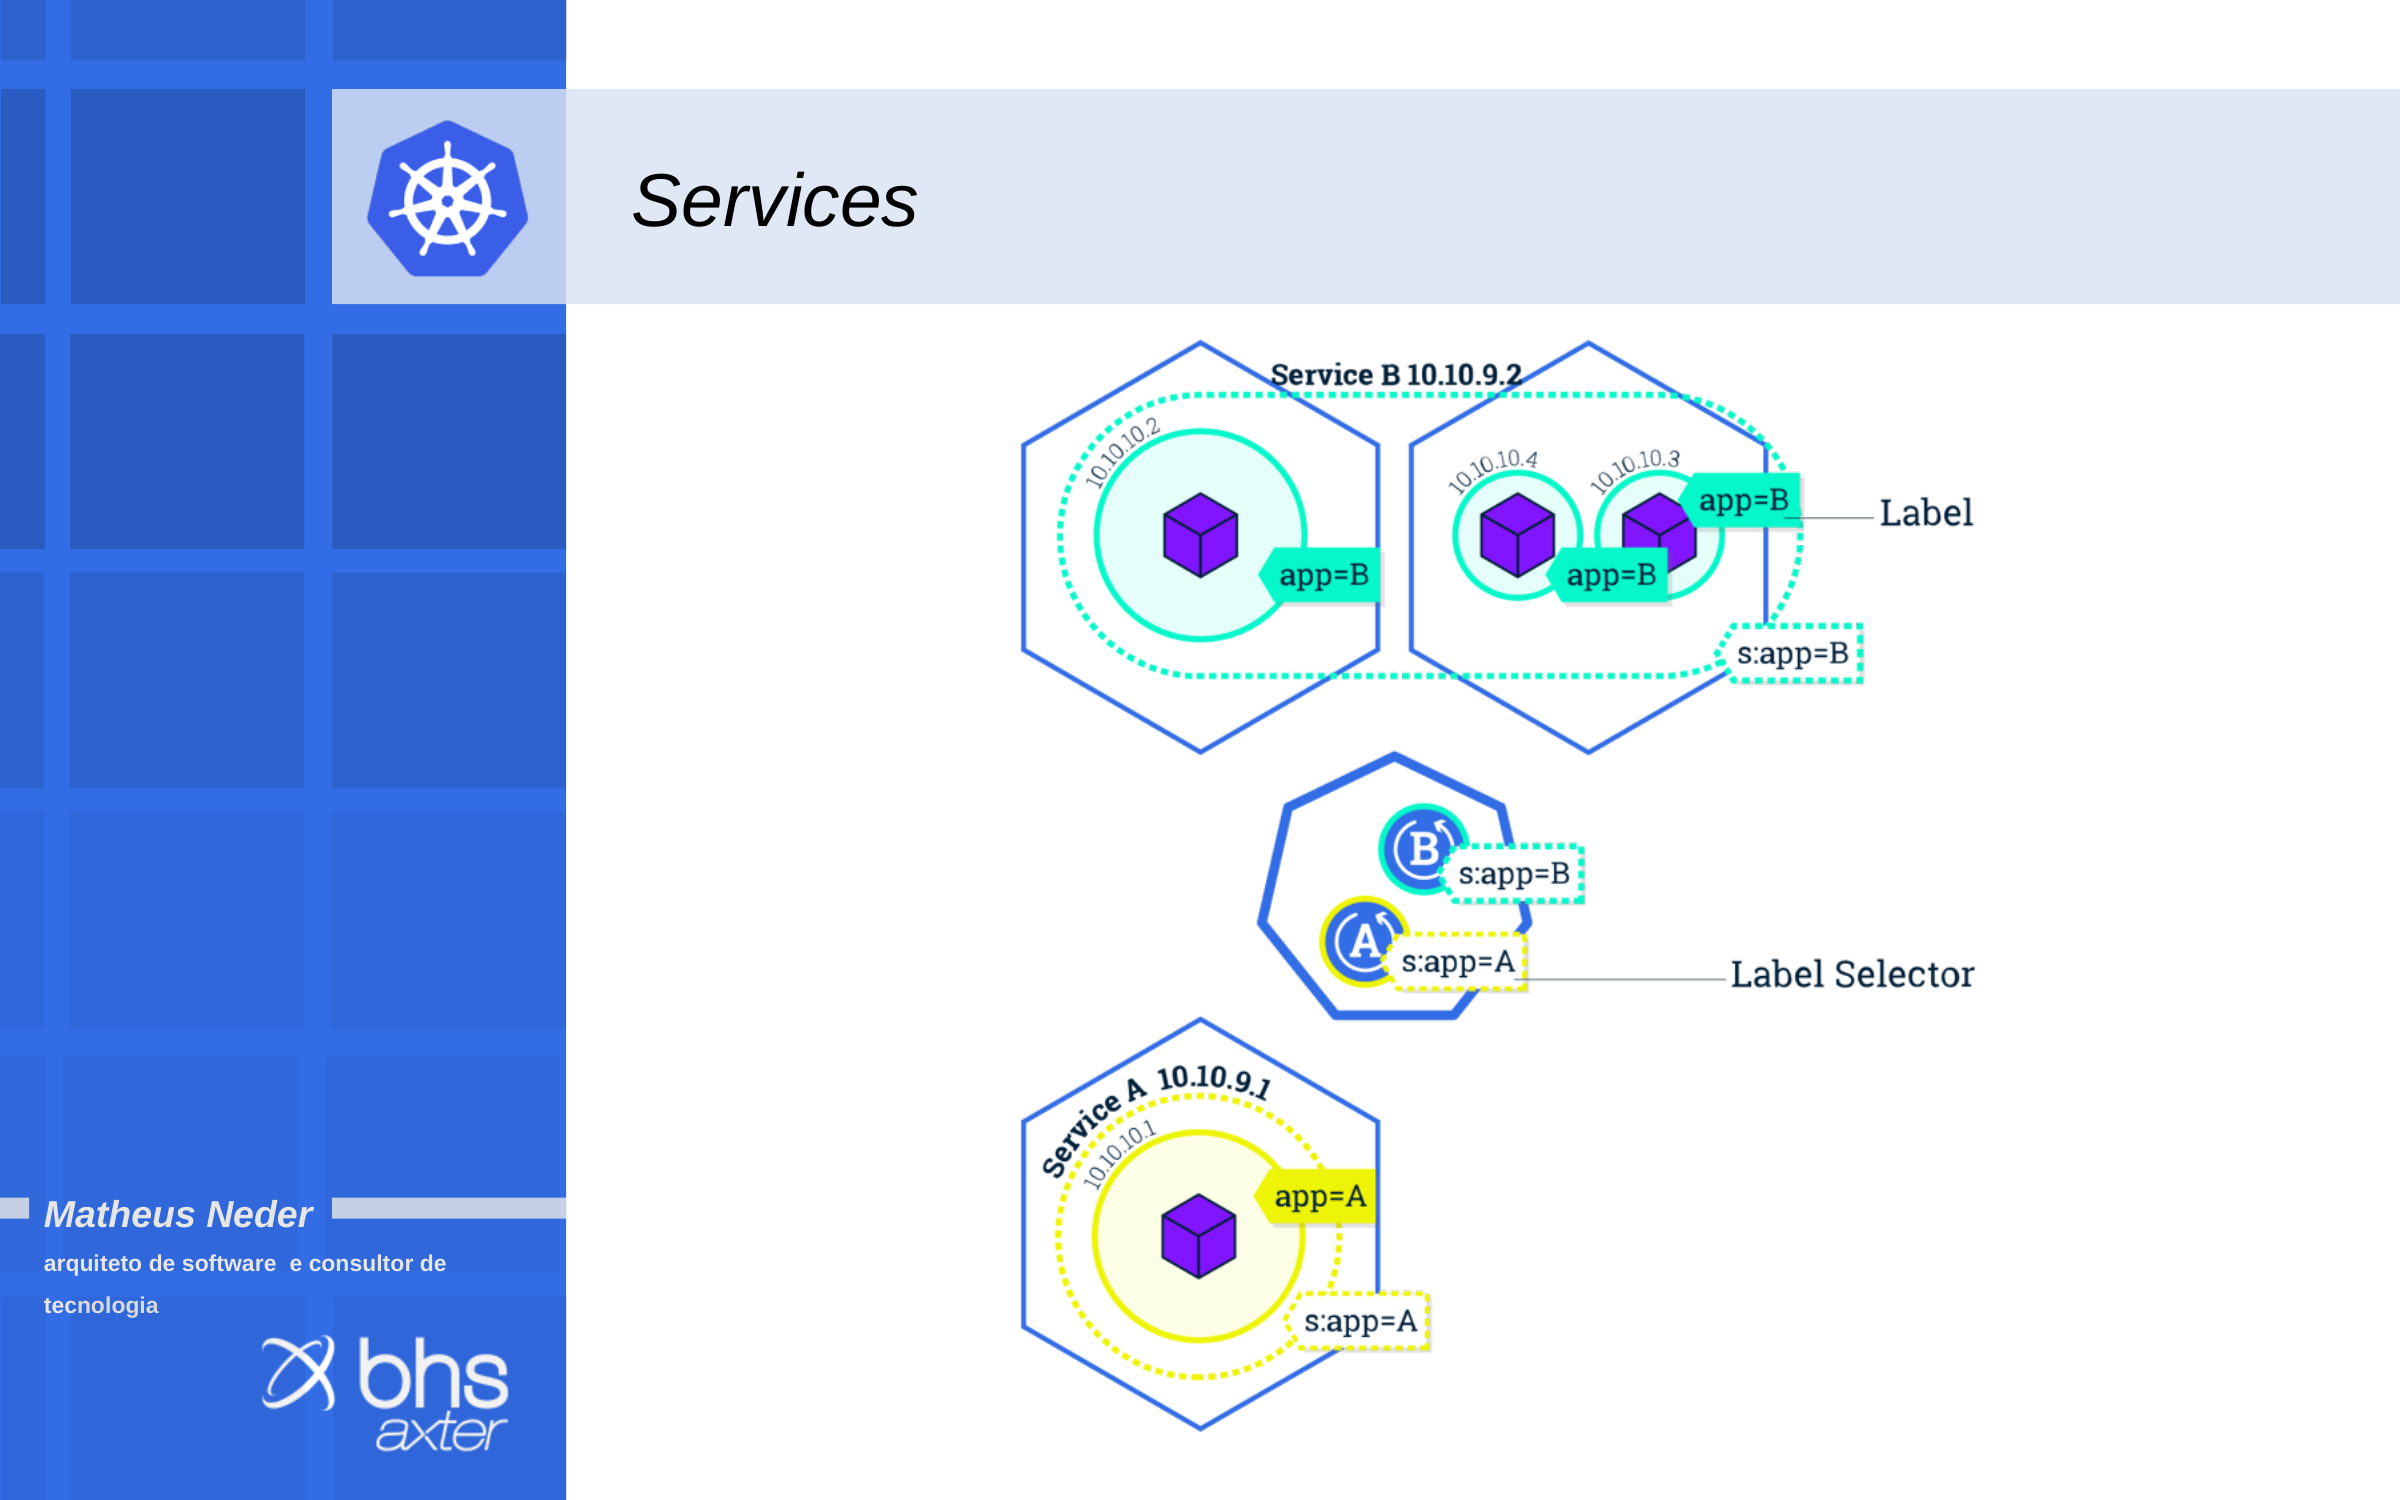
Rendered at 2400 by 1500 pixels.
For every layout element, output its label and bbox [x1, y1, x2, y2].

text_box [0, 0, 2400, 1500]
picture [936, 204, 2139, 1500]
